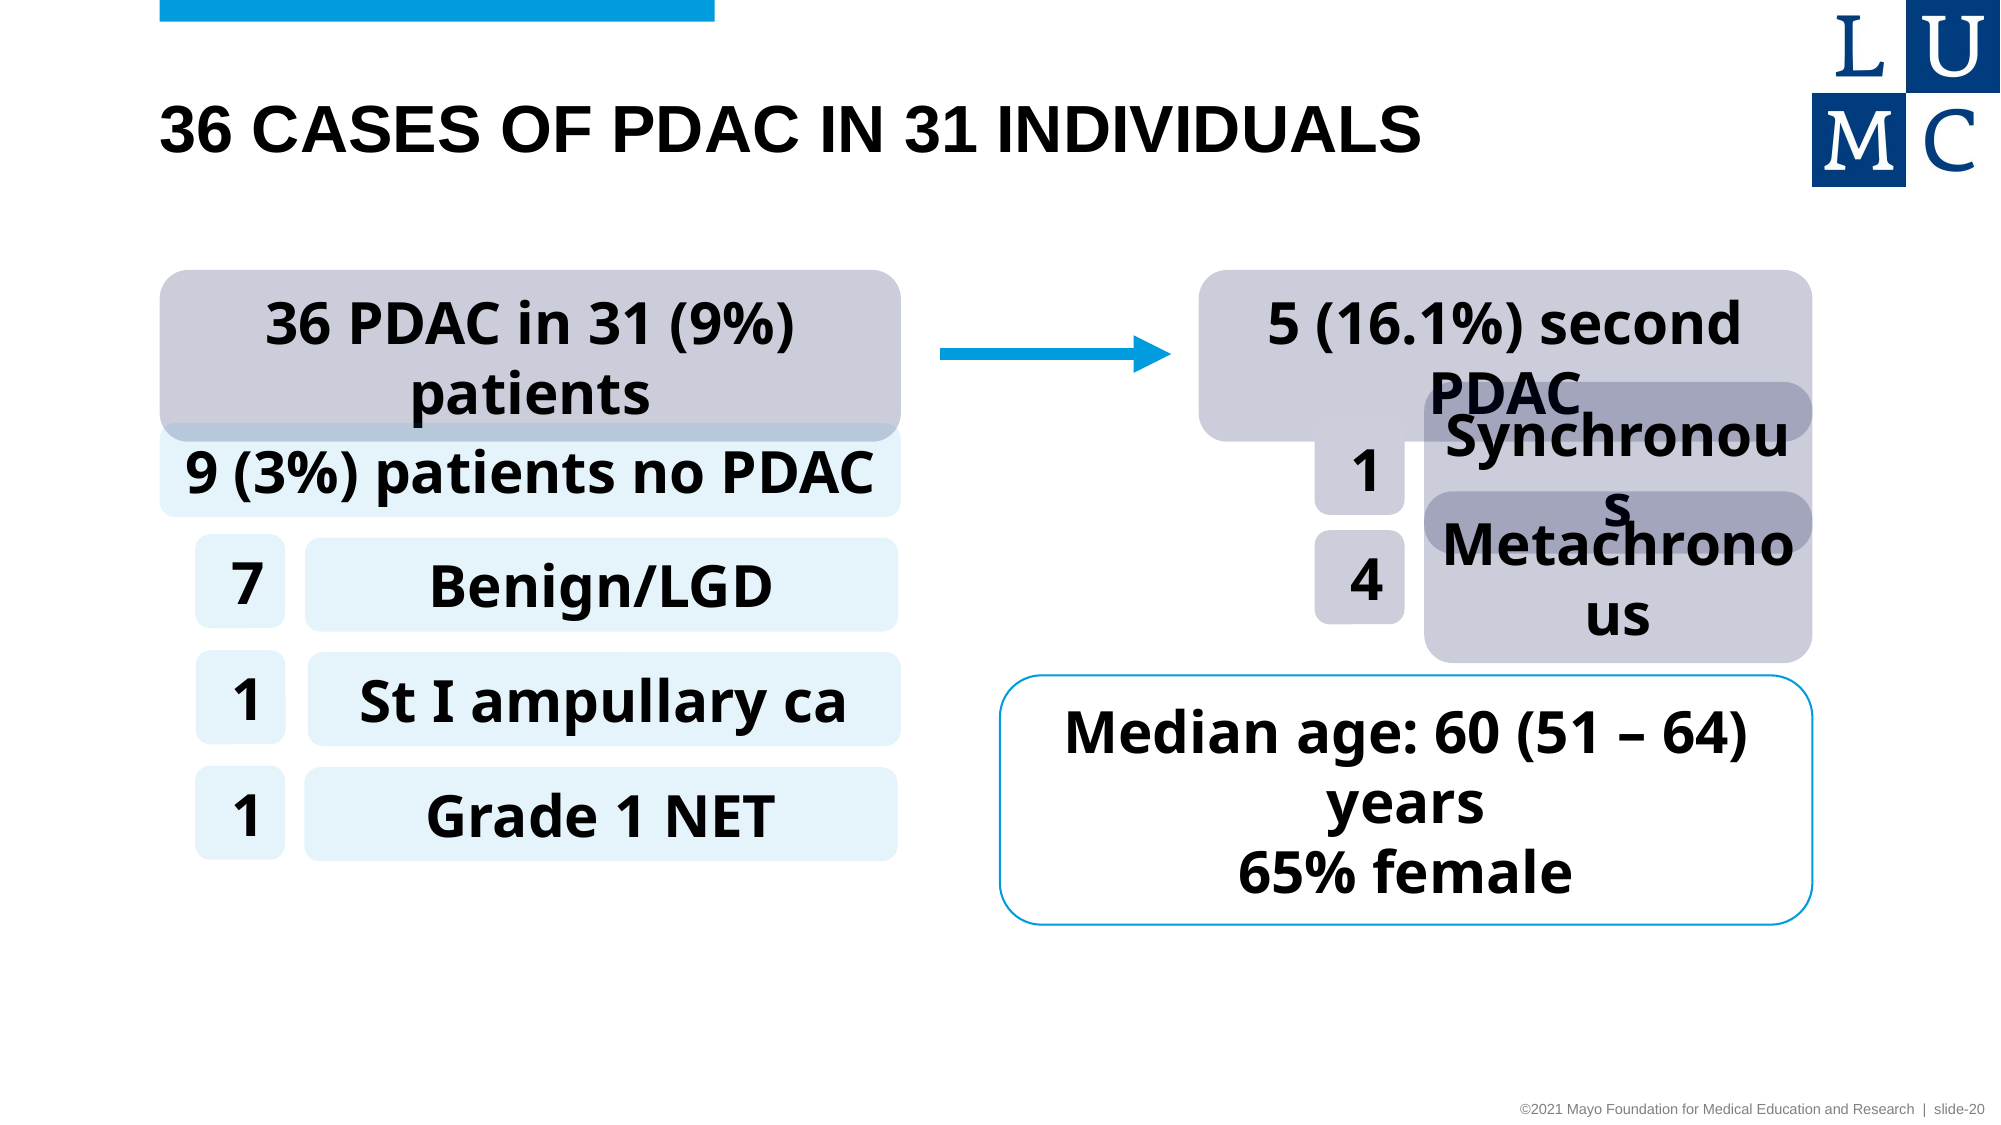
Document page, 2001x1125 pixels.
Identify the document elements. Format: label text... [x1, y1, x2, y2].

text_box 1 [1314, 420, 1405, 515]
text_box 7 [195, 534, 286, 629]
title 36 cases of pdac in 31 individuals [159, 87, 1801, 185]
text_box Metachronous [1424, 491, 1813, 664]
text_box St I ampullary ca [307, 651, 901, 747]
text_box Median age: 60 (51 – 64) years 65% female [999, 675, 1813, 925]
text_box Benign/LGD [304, 537, 899, 632]
text_box 5 (16.1%) second PDAC [1198, 269, 1813, 442]
picture [1812, 0, 2000, 188]
text_box 36 PDAC in 31 (9%) patients [159, 269, 901, 428]
text_box Synchronous [1424, 381, 1813, 515]
text_box 1 [195, 765, 286, 860]
text_box 9 (3%) patients no PDAC [159, 423, 901, 518]
text_box 4 [1314, 530, 1405, 625]
text_box Grade 1 NET [304, 767, 898, 862]
text_box 1 [195, 650, 286, 745]
